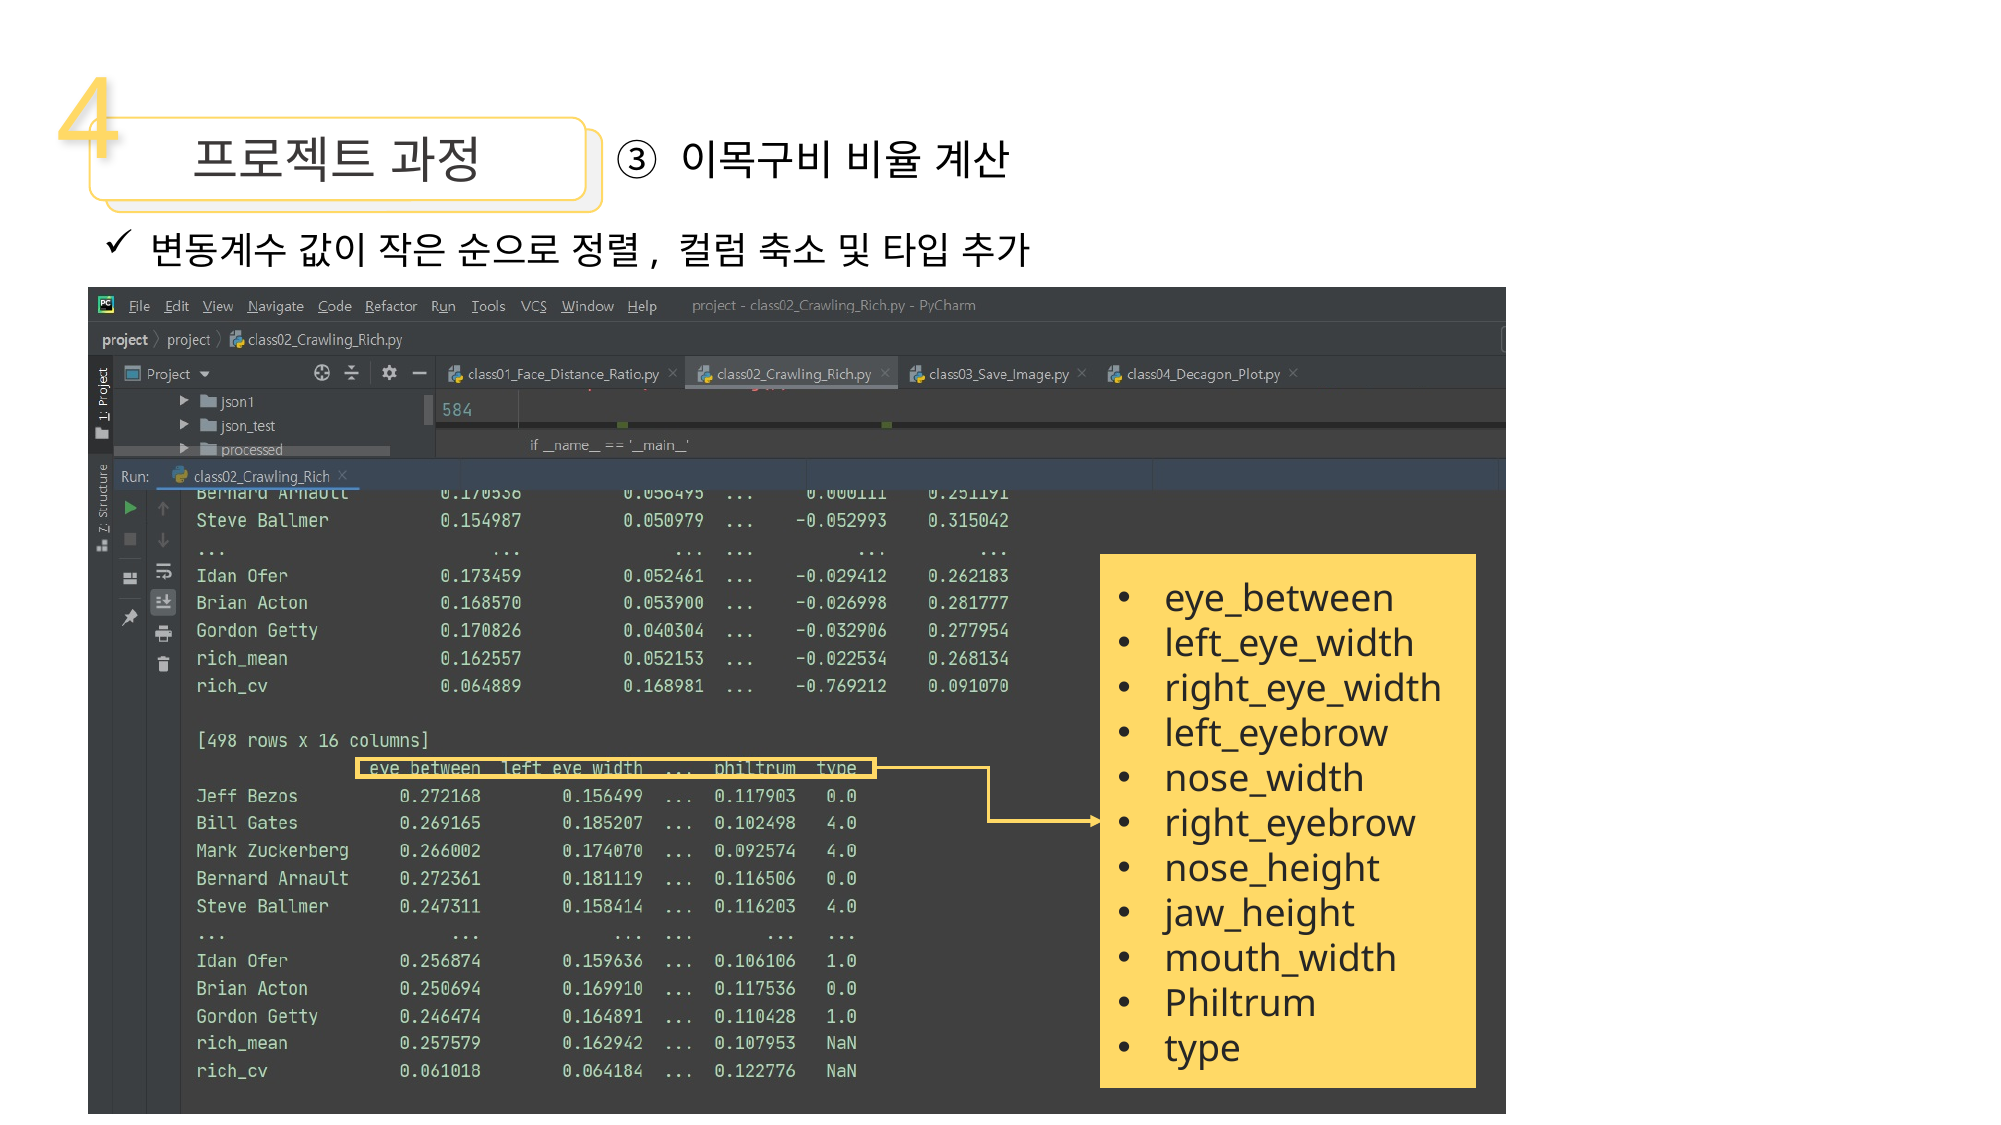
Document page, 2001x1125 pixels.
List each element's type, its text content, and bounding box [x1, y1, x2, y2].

text_box [92, 116, 587, 202]
text_box 변동계수 값이 작은 순으로 정렬, 컬럼 축소 및 타입 추가 [88, 219, 1332, 280]
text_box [88, 287, 1506, 1114]
text_box [105, 128, 604, 214]
text_box 프로젝트 과정 [177, 121, 498, 197]
text_box 4 [41, 38, 136, 189]
text_box ③ 이목구비 비율 계산 [601, 126, 1027, 192]
